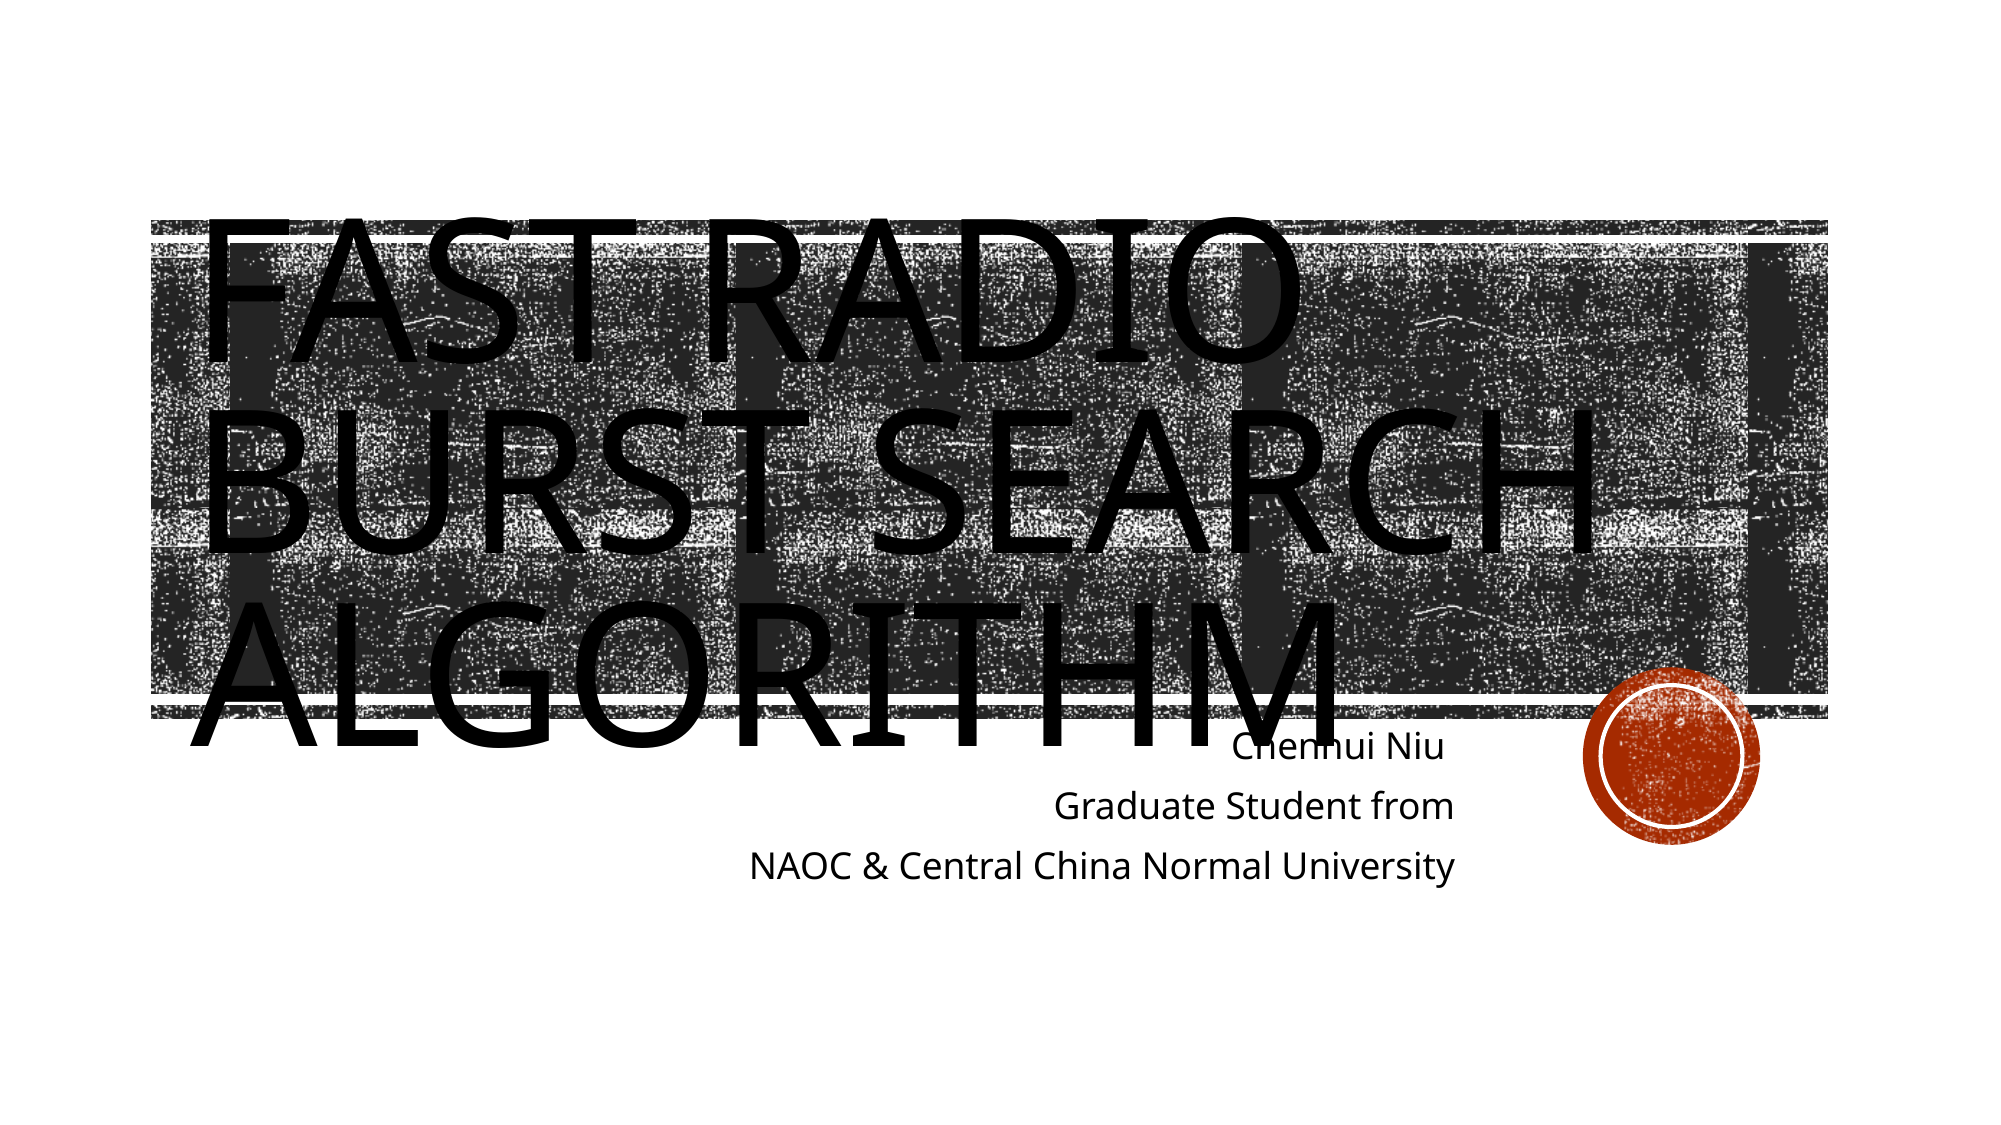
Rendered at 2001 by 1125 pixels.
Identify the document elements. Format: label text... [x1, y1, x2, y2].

subtitle Chenhui Niu Graduate Student from NAOC & Central China Normal University [175, 720, 1470, 896]
title Fast Radio Burst search algorithm [175, 247, 1811, 746]
